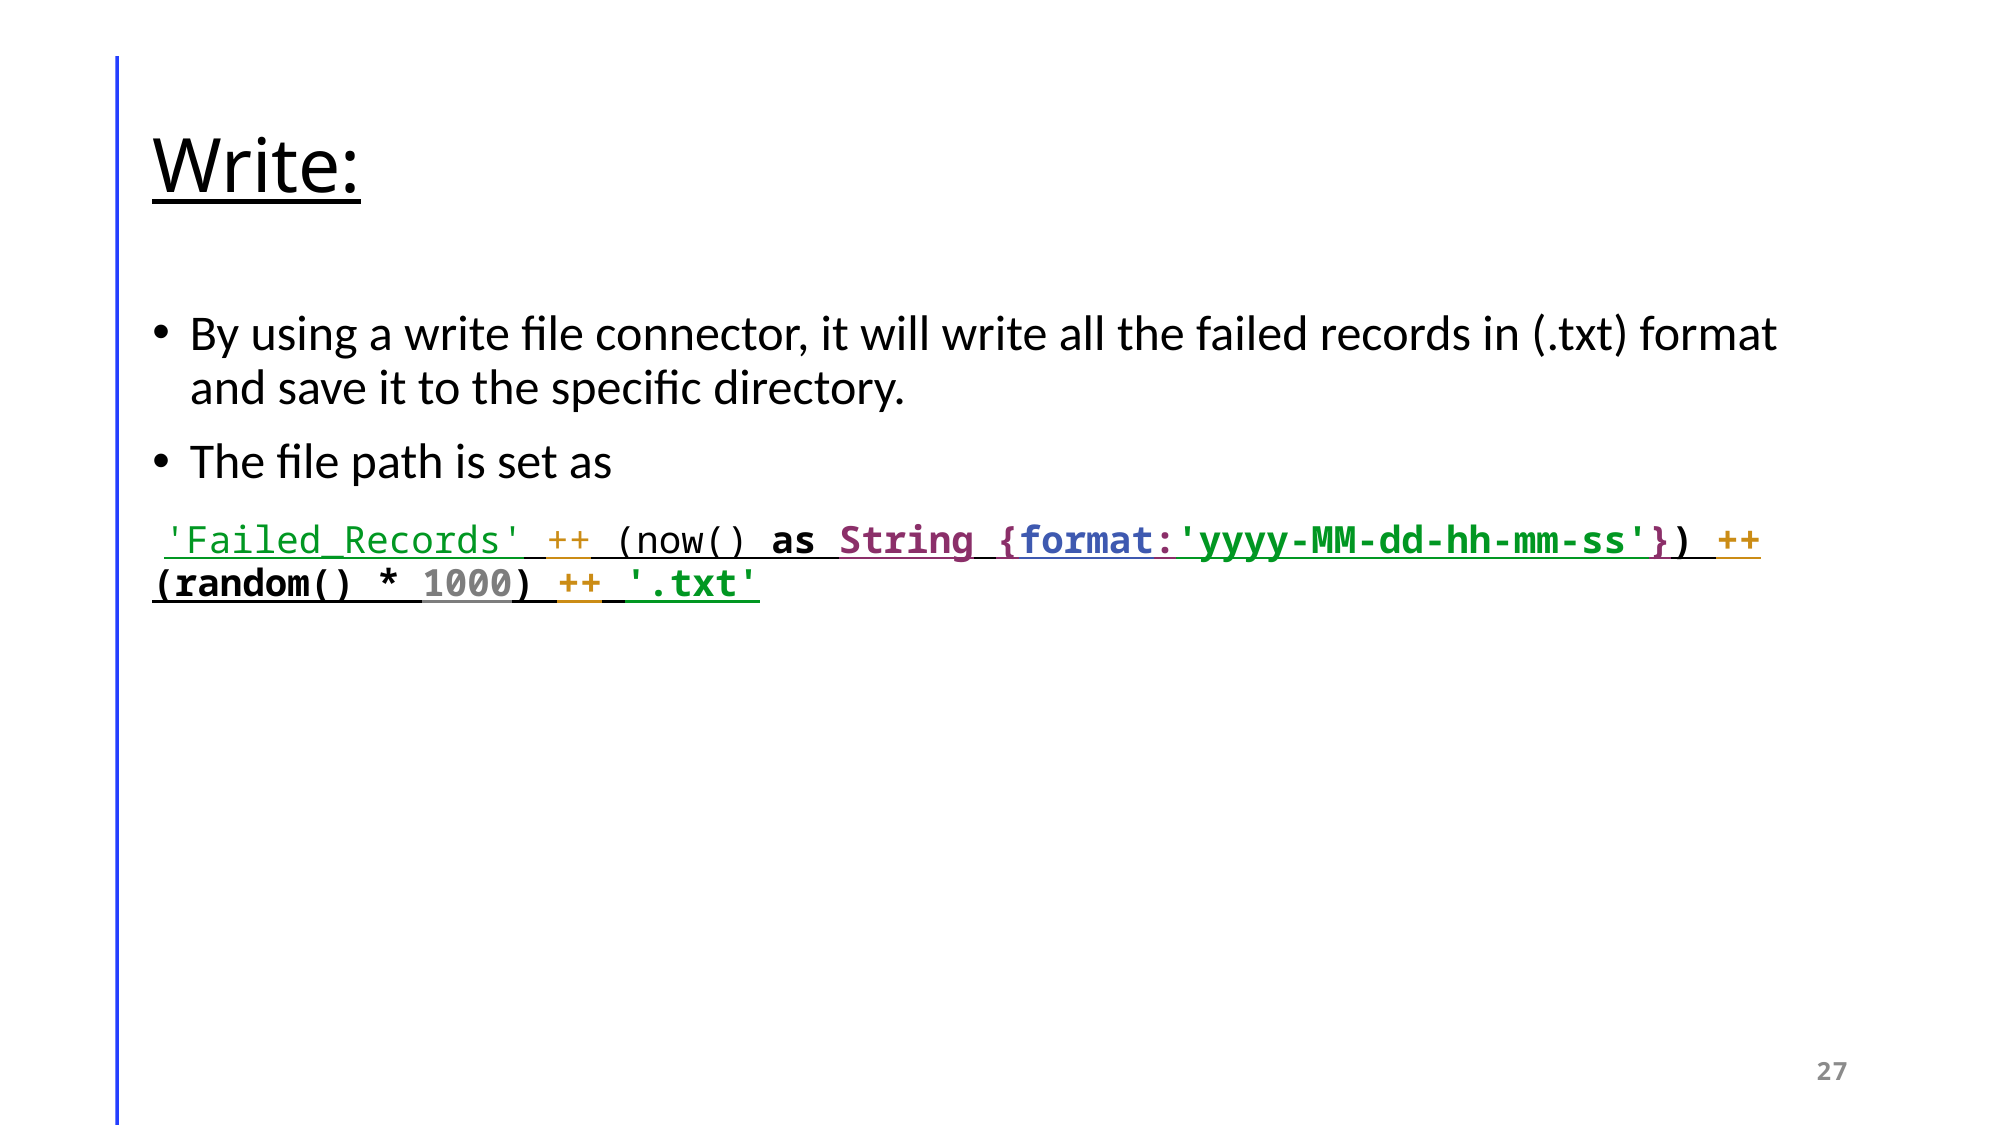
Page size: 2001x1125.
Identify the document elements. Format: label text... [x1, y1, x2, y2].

title Write: [137, 59, 1863, 278]
list By using a write file connector, it will write all the failed records in (.txt) format and save it to the specific directory. The file path is set as 'Failed_Records' ++ (now() as String {format:'yyyy-MM-dd-hh-mm-ss'}) ++ (random() * 1000) ++ '.txt' [137, 299, 1863, 1014]
slide_number 27 [1412, 1042, 1863, 1103]
